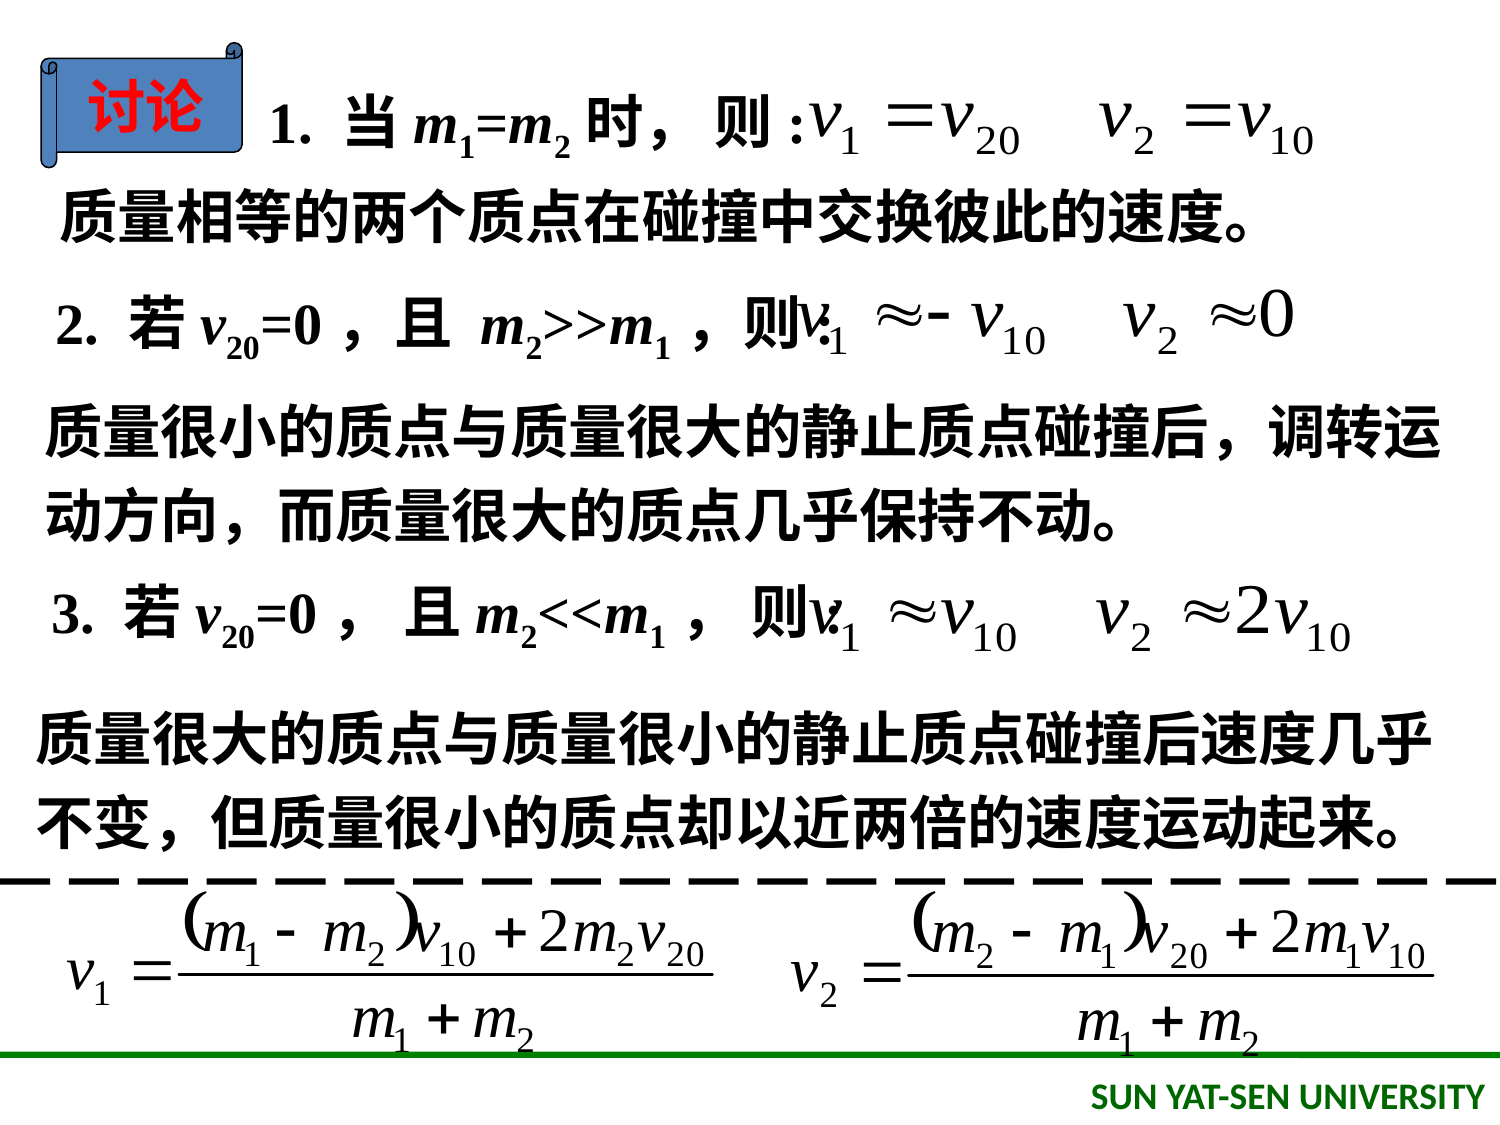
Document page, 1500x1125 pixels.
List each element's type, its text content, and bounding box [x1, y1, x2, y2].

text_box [796, 65, 1330, 173]
text_box 讨论 [41, 42, 243, 168]
text_box 质量相等的两个质点在碰撞中交换彼此的速度。 [17, 172, 1360, 258]
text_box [785, 266, 1306, 373]
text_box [796, 562, 1365, 670]
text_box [780, 891, 1448, 1071]
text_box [57, 891, 727, 1068]
text_box 2. 若v20=0，且 m2>>m1，则: [41, 278, 780, 373]
text_box 3. 若v20=0， 且m2<<m1， 则: [36, 567, 791, 663]
text_box 1. 当m1=m2时， 则: [254, 78, 791, 172]
text_box 质量很小的质点与质量很大的静止质点碰撞后，调转运动方向，而质量很大的质点几乎保持不动。 [29, 373, 1459, 557]
text_box 质量很大的质点与质量很小的静止质点碰撞后速度几乎不变，但质量很小的质点却以近两倍的速度运动起来。 [20, 680, 1483, 864]
